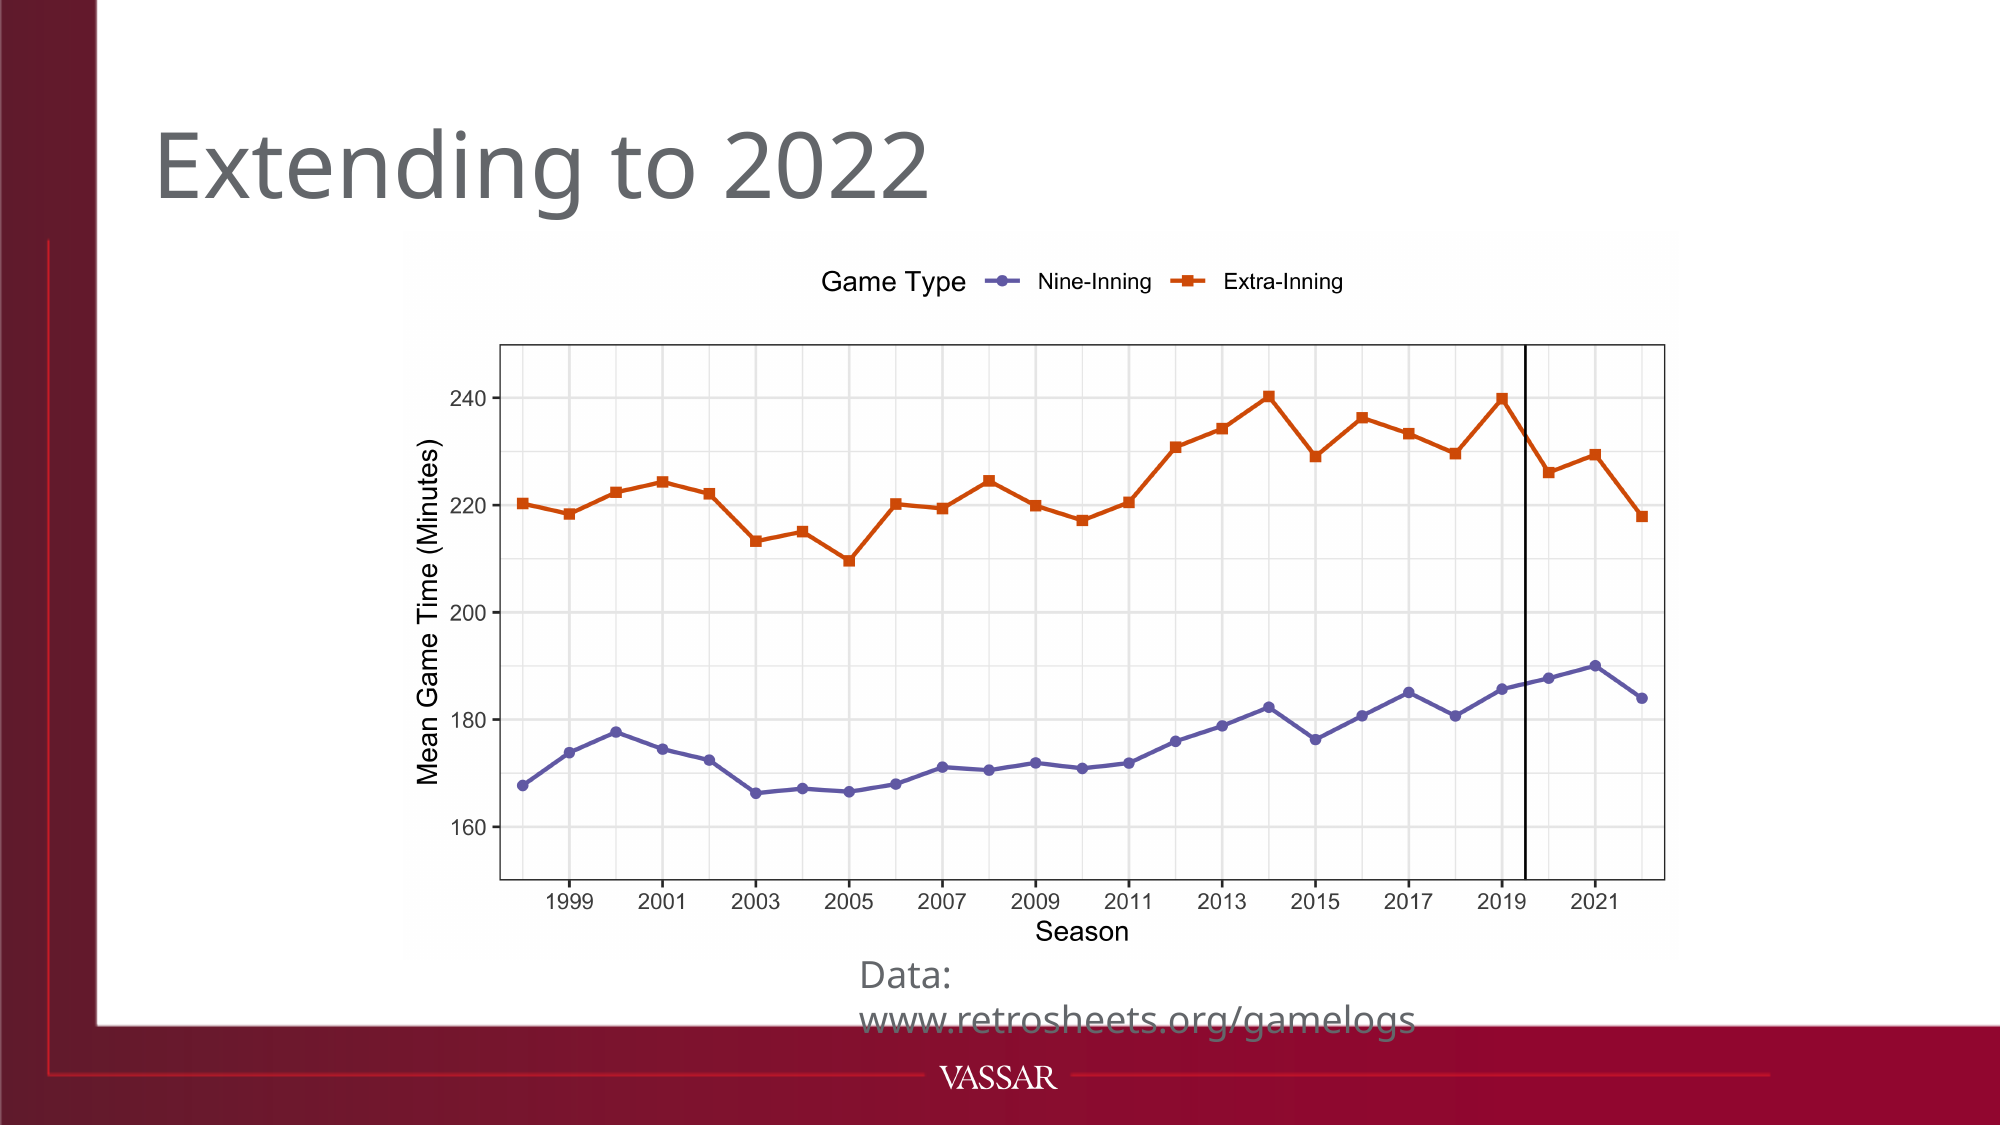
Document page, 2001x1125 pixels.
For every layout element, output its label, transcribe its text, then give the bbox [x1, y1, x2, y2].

text_box Data: www.retrosheets.org/gamelogs [844, 960, 1462, 1049]
title Extending to 2022 [137, 59, 1863, 278]
picture [0, 0, 2000, 1125]
